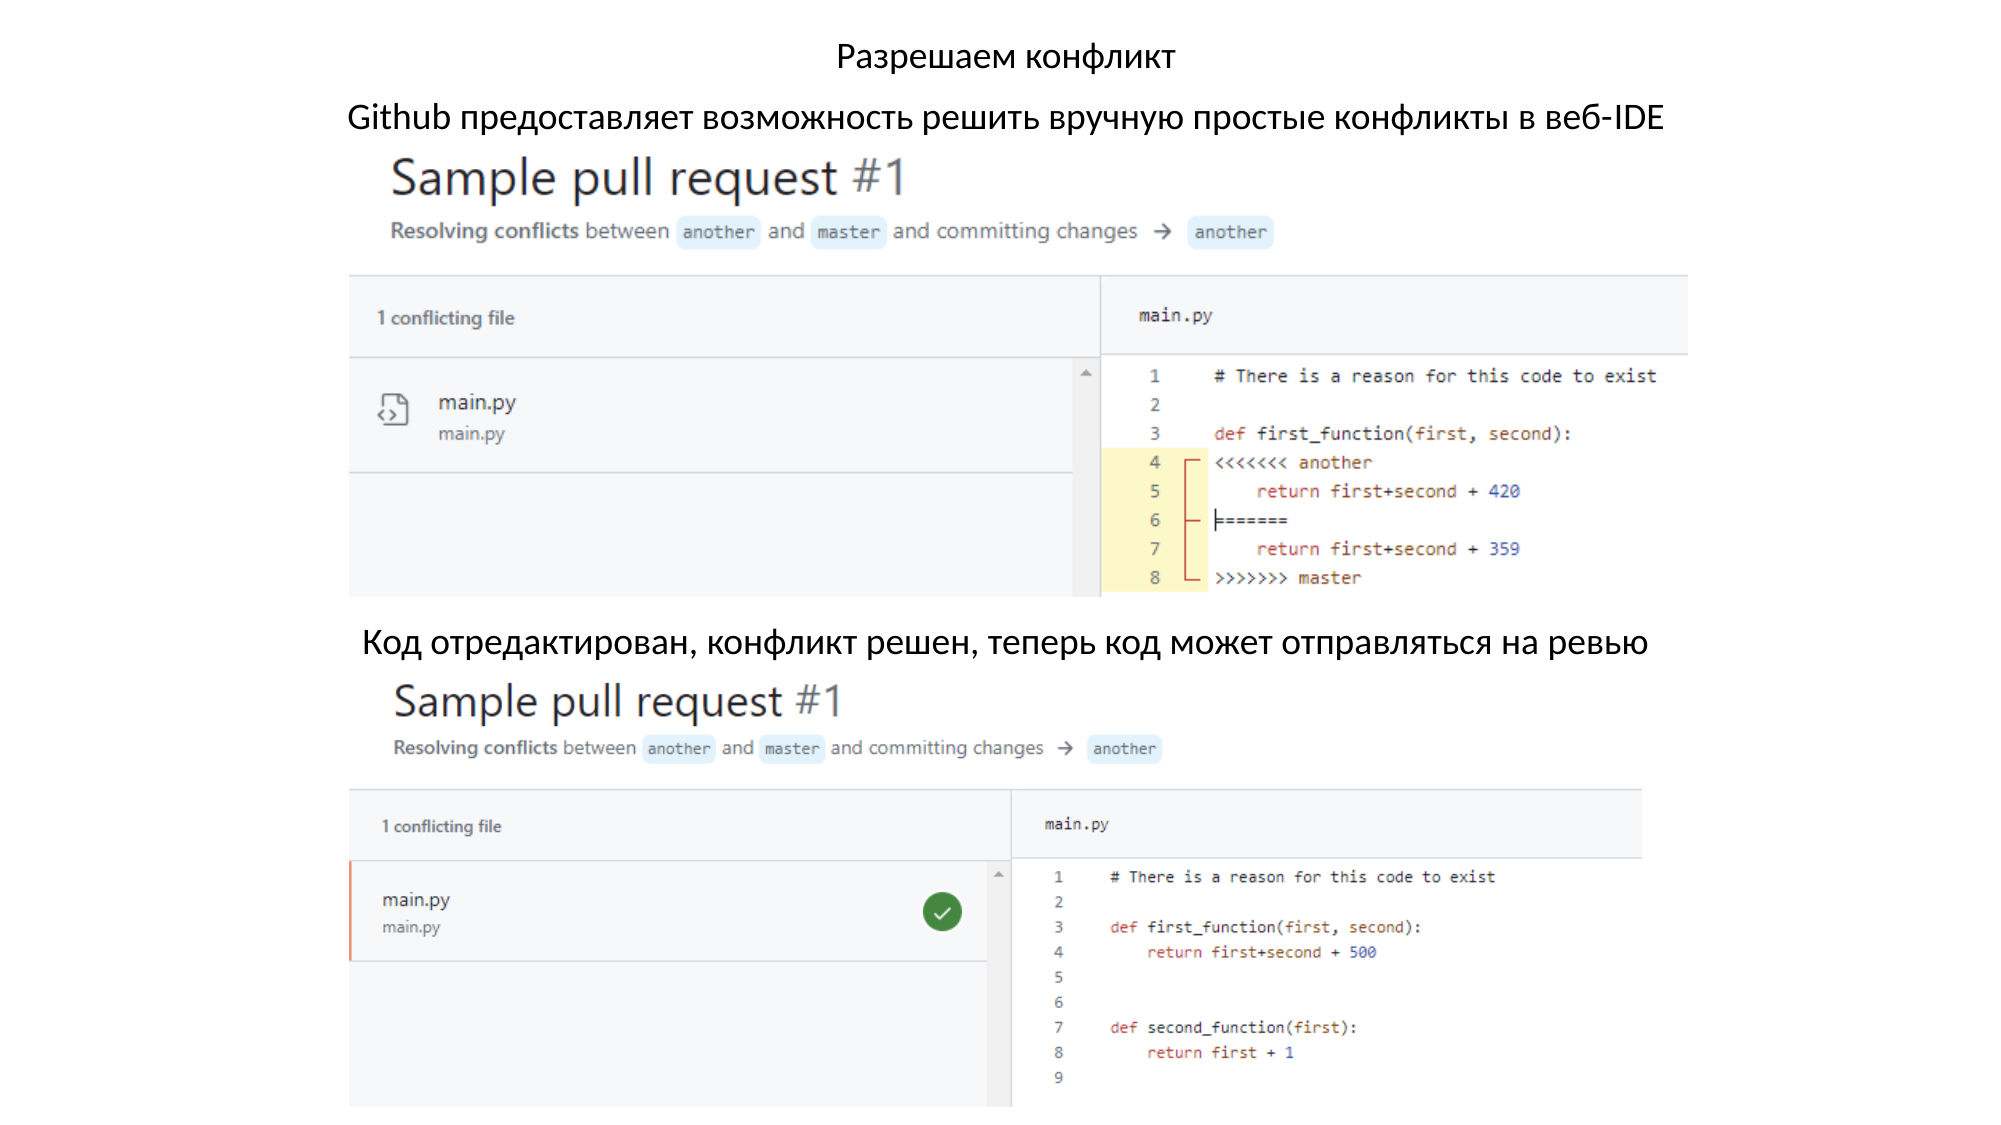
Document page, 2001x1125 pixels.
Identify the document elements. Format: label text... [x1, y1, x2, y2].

text_box Github предоставляет возможность решить вручную простые конфликты в веб-IDE [332, 84, 1680, 144]
text_box Код отредактирован, конфликт решен, теперь код может отправляться на ревью [347, 610, 1665, 670]
picture [349, 144, 1688, 597]
picture [349, 672, 1643, 1107]
text_box Разрешаем конфликт [821, 23, 1191, 84]
